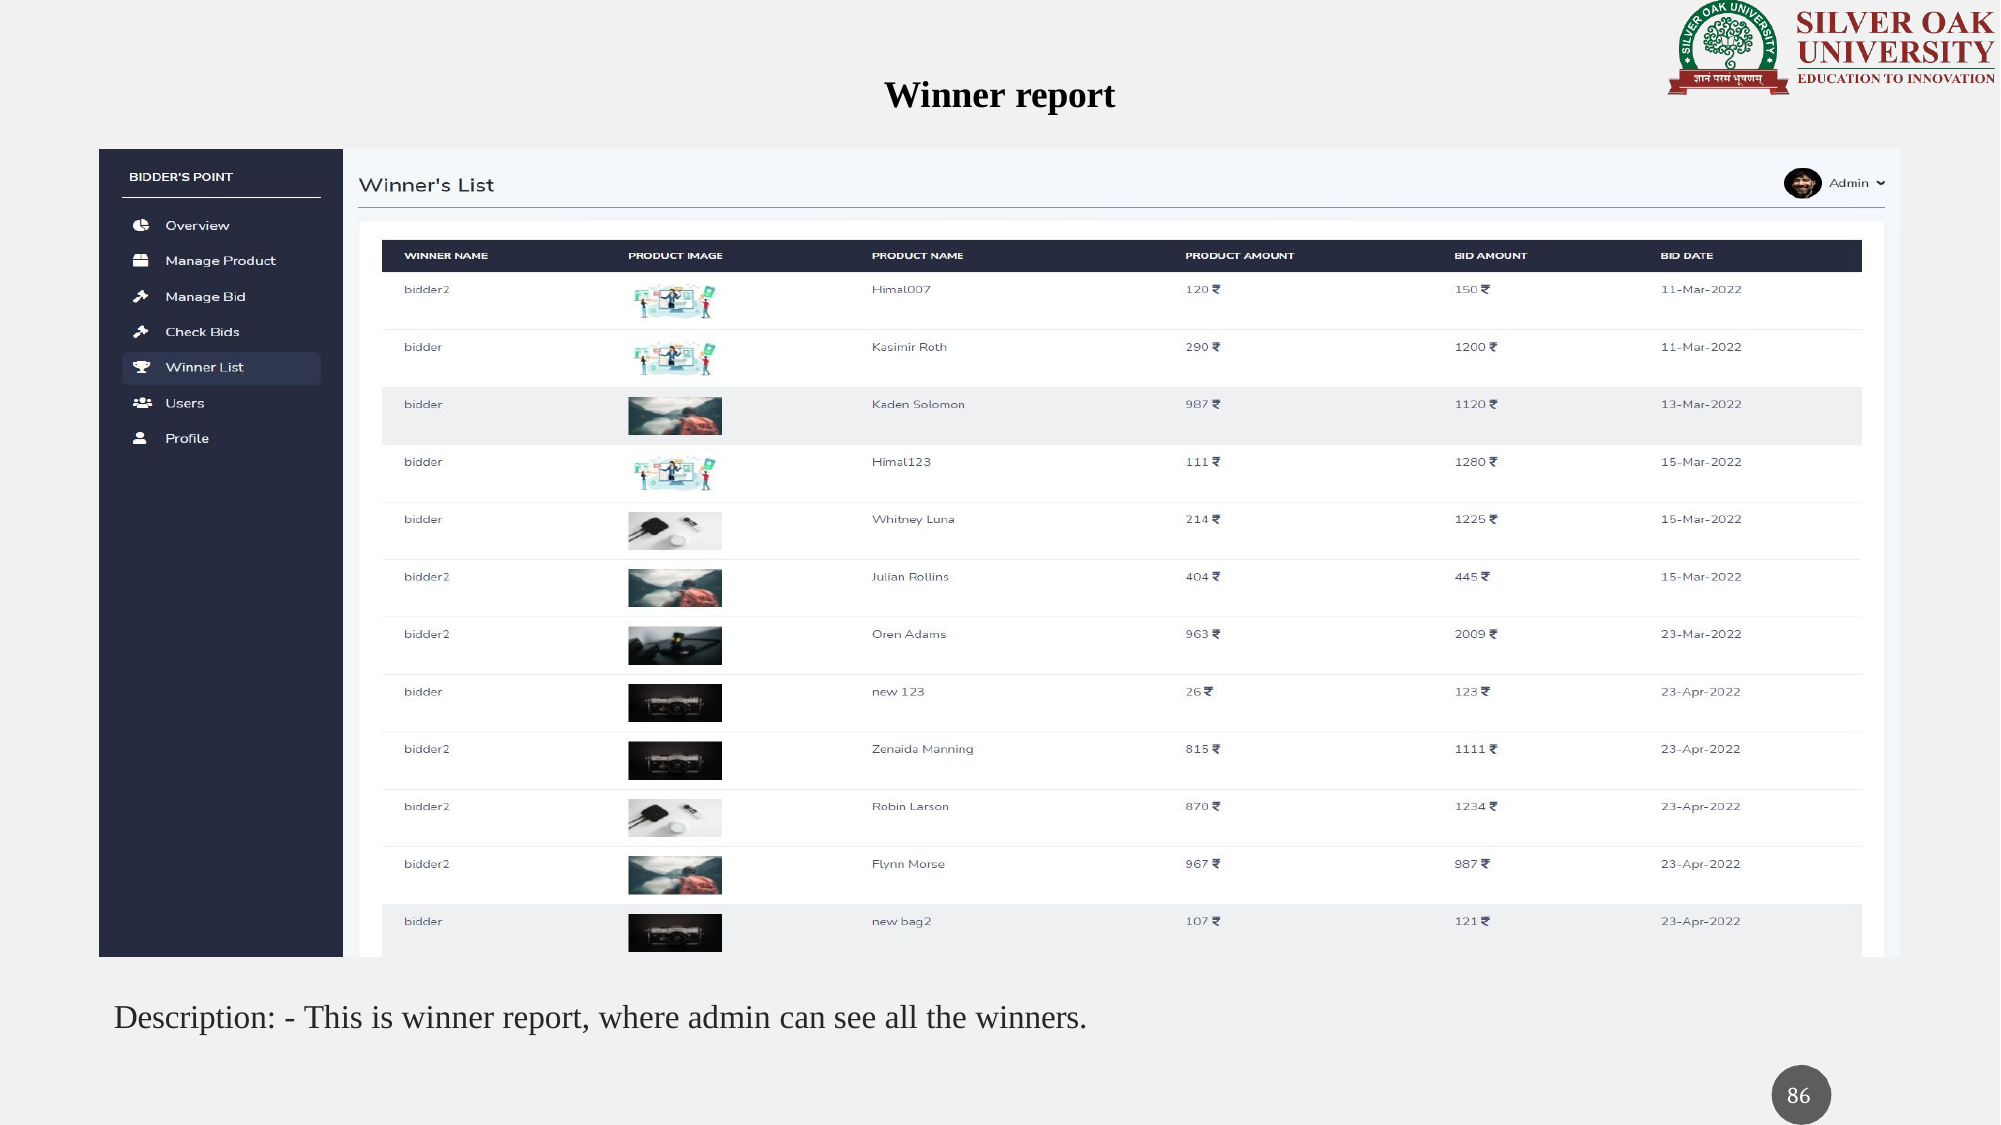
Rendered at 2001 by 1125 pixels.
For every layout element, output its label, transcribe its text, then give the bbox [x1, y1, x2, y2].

picture [1667, 0, 1995, 95]
slide_number 86 [1781, 1079, 1848, 1125]
text_box [1771, 1064, 1827, 1117]
text_box Description: - This is winner report, where admin can see all the winners. [111, 993, 1095, 1036]
picture [99, 149, 1901, 957]
text_box Winner report [881, 67, 1118, 115]
